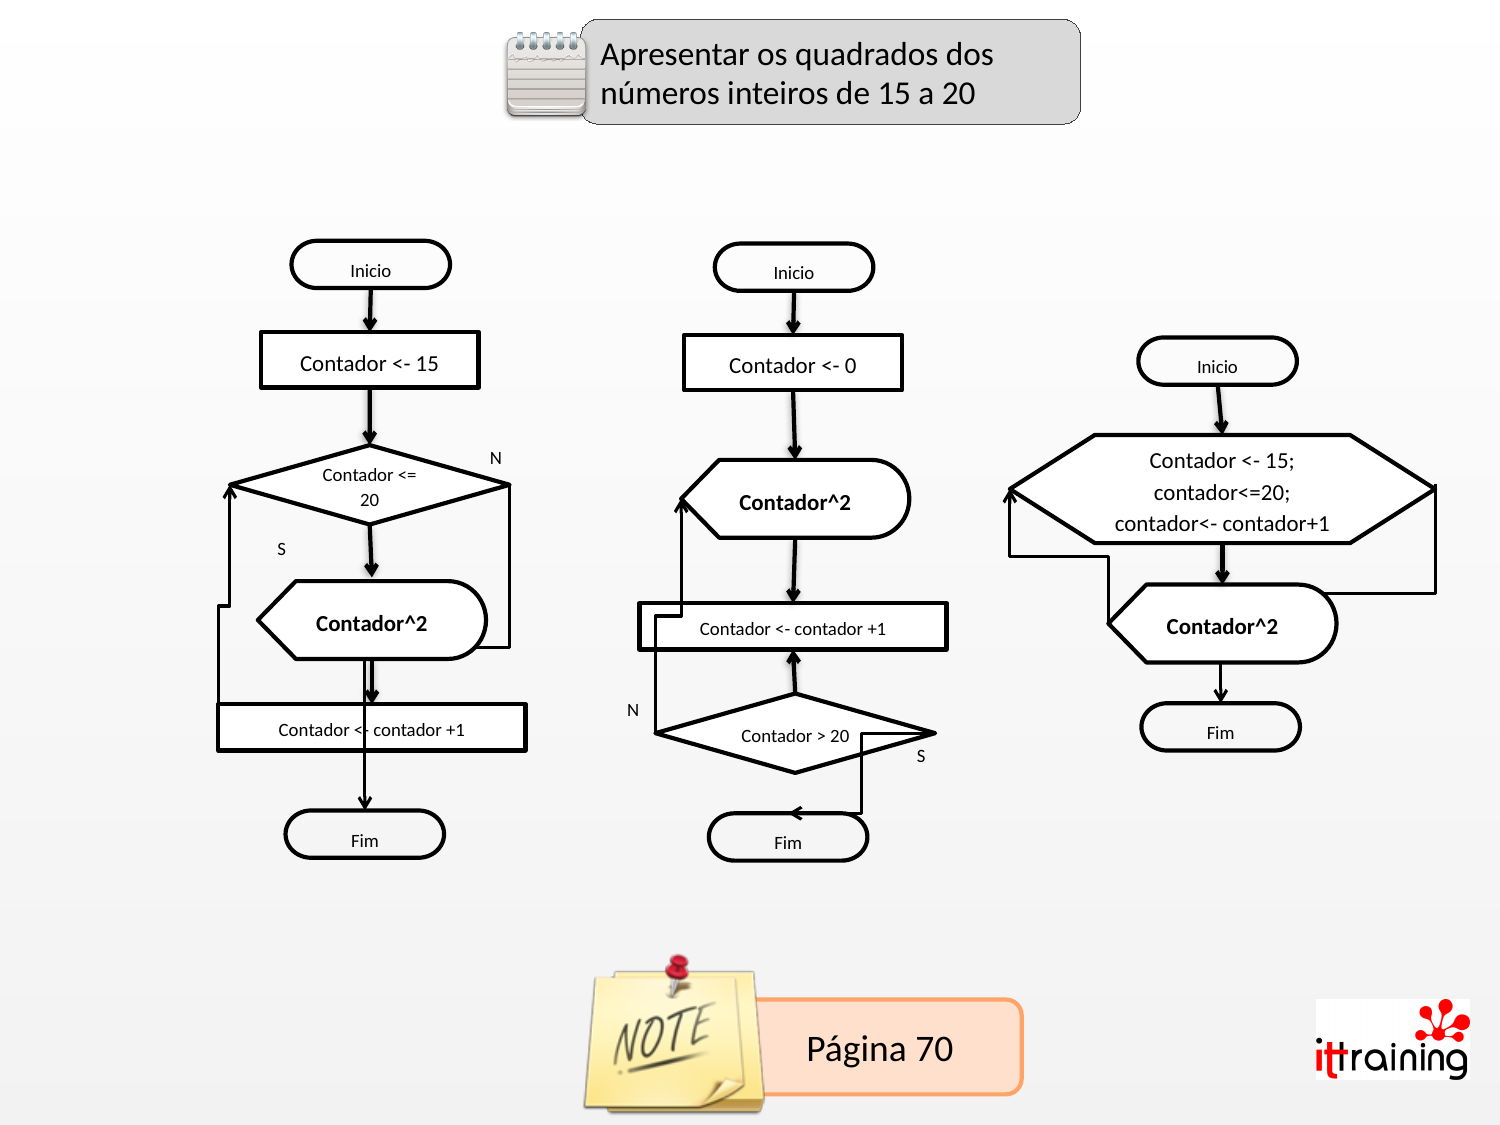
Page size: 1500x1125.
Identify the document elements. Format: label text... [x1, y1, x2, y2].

text_box Página 70 [777, 997, 1024, 1097]
picture [573, 939, 774, 1125]
text_box Apresentar os quadrados dos números inteiros de 15 a 20 [582, 19, 1081, 125]
picture [1316, 999, 1470, 1080]
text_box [218, 240, 542, 859]
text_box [1009, 337, 1436, 751]
picture [501, 31, 591, 122]
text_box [611, 243, 968, 861]
